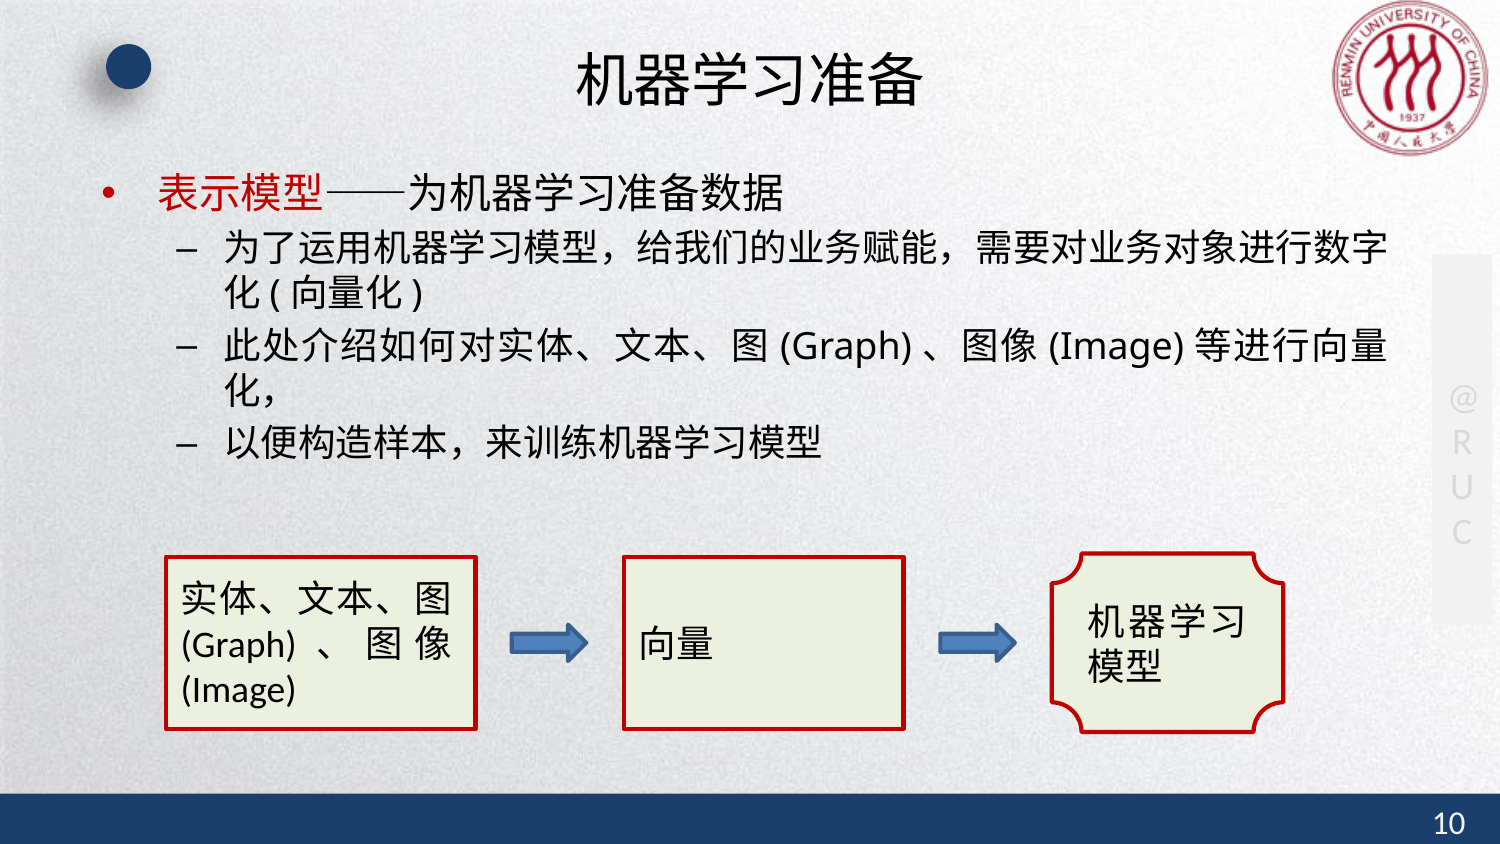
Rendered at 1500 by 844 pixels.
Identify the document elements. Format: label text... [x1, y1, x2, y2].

text_box [509, 622, 589, 663]
text_box 机器学习模型 [1049, 551, 1286, 735]
picture [0, 0, 1500, 793]
text_box 表示模型——为机器学习准备数据 为了运用机器学习模型，给我们的业务赋能，需要对业务对象进行数字化(向量化) 此处介绍如何对实体、文本、图(Graph)、图像(Image)等进行向量化， 以便构造样本，来训练机器学习模型 [86, 159, 1404, 779]
title 机器学习准备 [243, 33, 1257, 122]
text_box [938, 622, 1017, 663]
text_box 向量 [622, 555, 906, 731]
text_box 实体、文本、图(Graph)、图像(Image) [164, 555, 478, 731]
